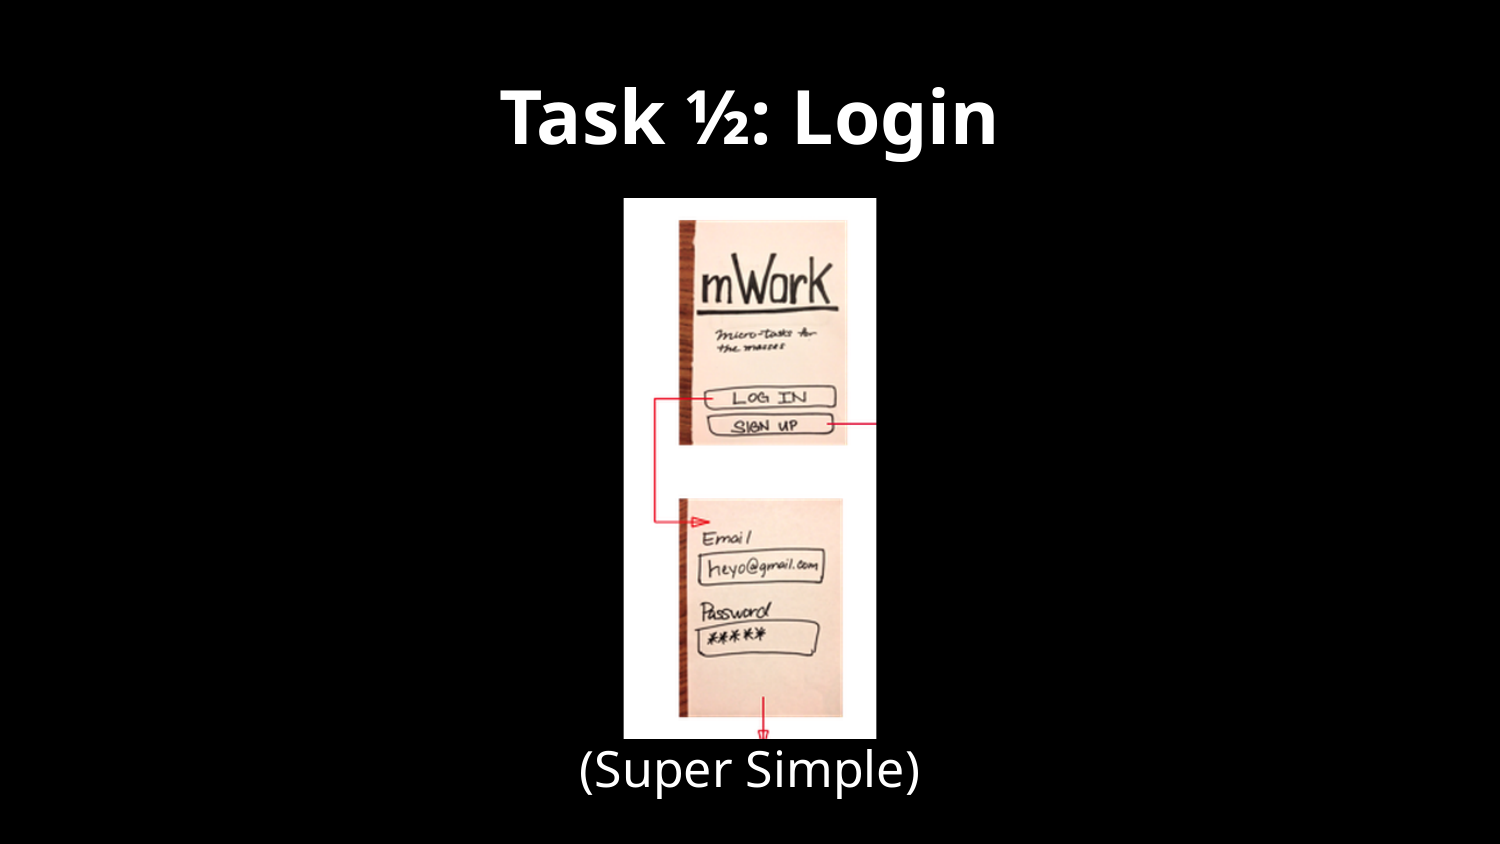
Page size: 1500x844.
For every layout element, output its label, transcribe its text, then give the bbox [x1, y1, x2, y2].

list (Super Simple) [75, 722, 1425, 808]
picture [623, 198, 877, 739]
title Task ½: Login [75, 33, 1425, 175]
